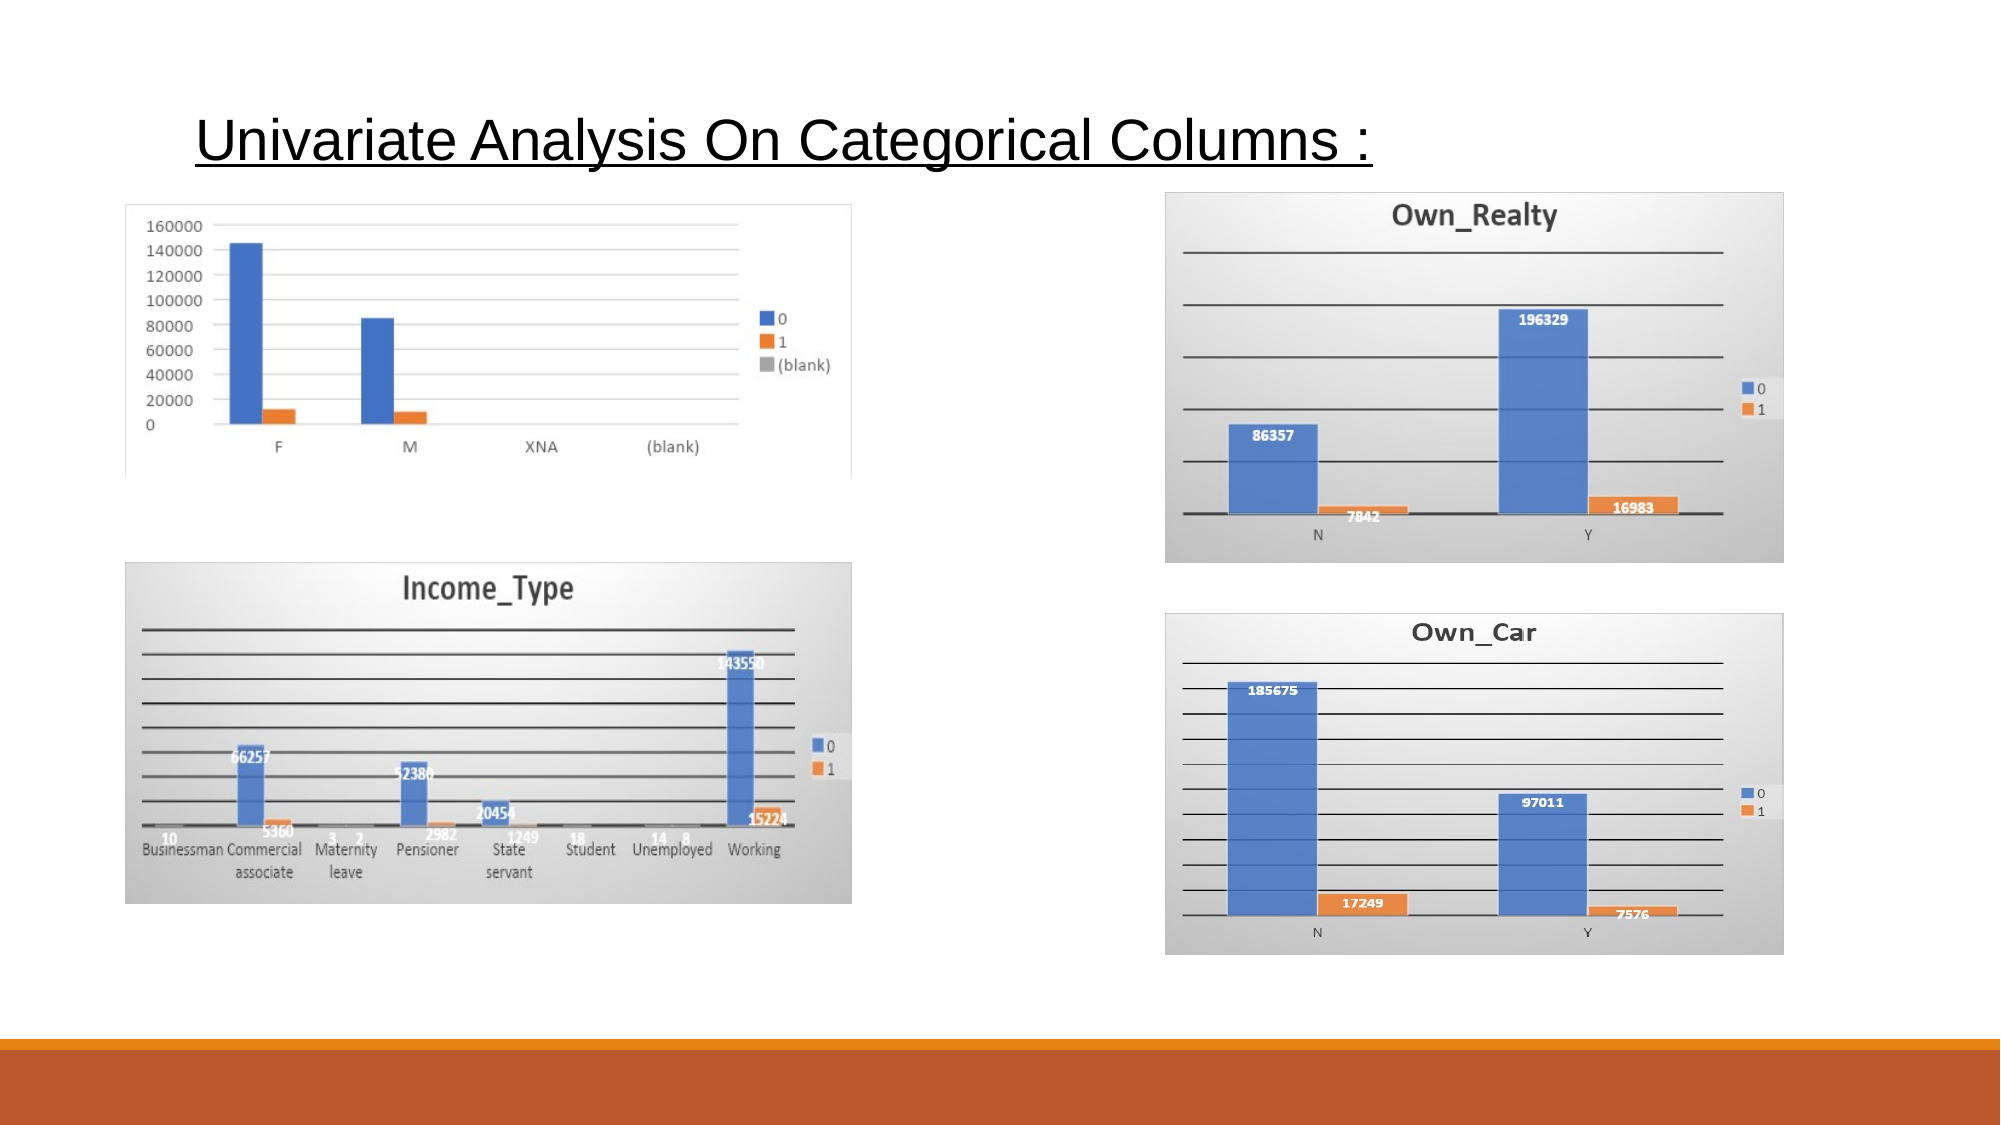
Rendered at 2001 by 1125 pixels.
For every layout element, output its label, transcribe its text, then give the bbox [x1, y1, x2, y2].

picture [1164, 192, 1785, 563]
title Univariate Analysis On Categorical Columns : [180, 47, 1830, 180]
picture [125, 562, 853, 904]
picture [1164, 612, 1785, 955]
picture [125, 203, 853, 478]
